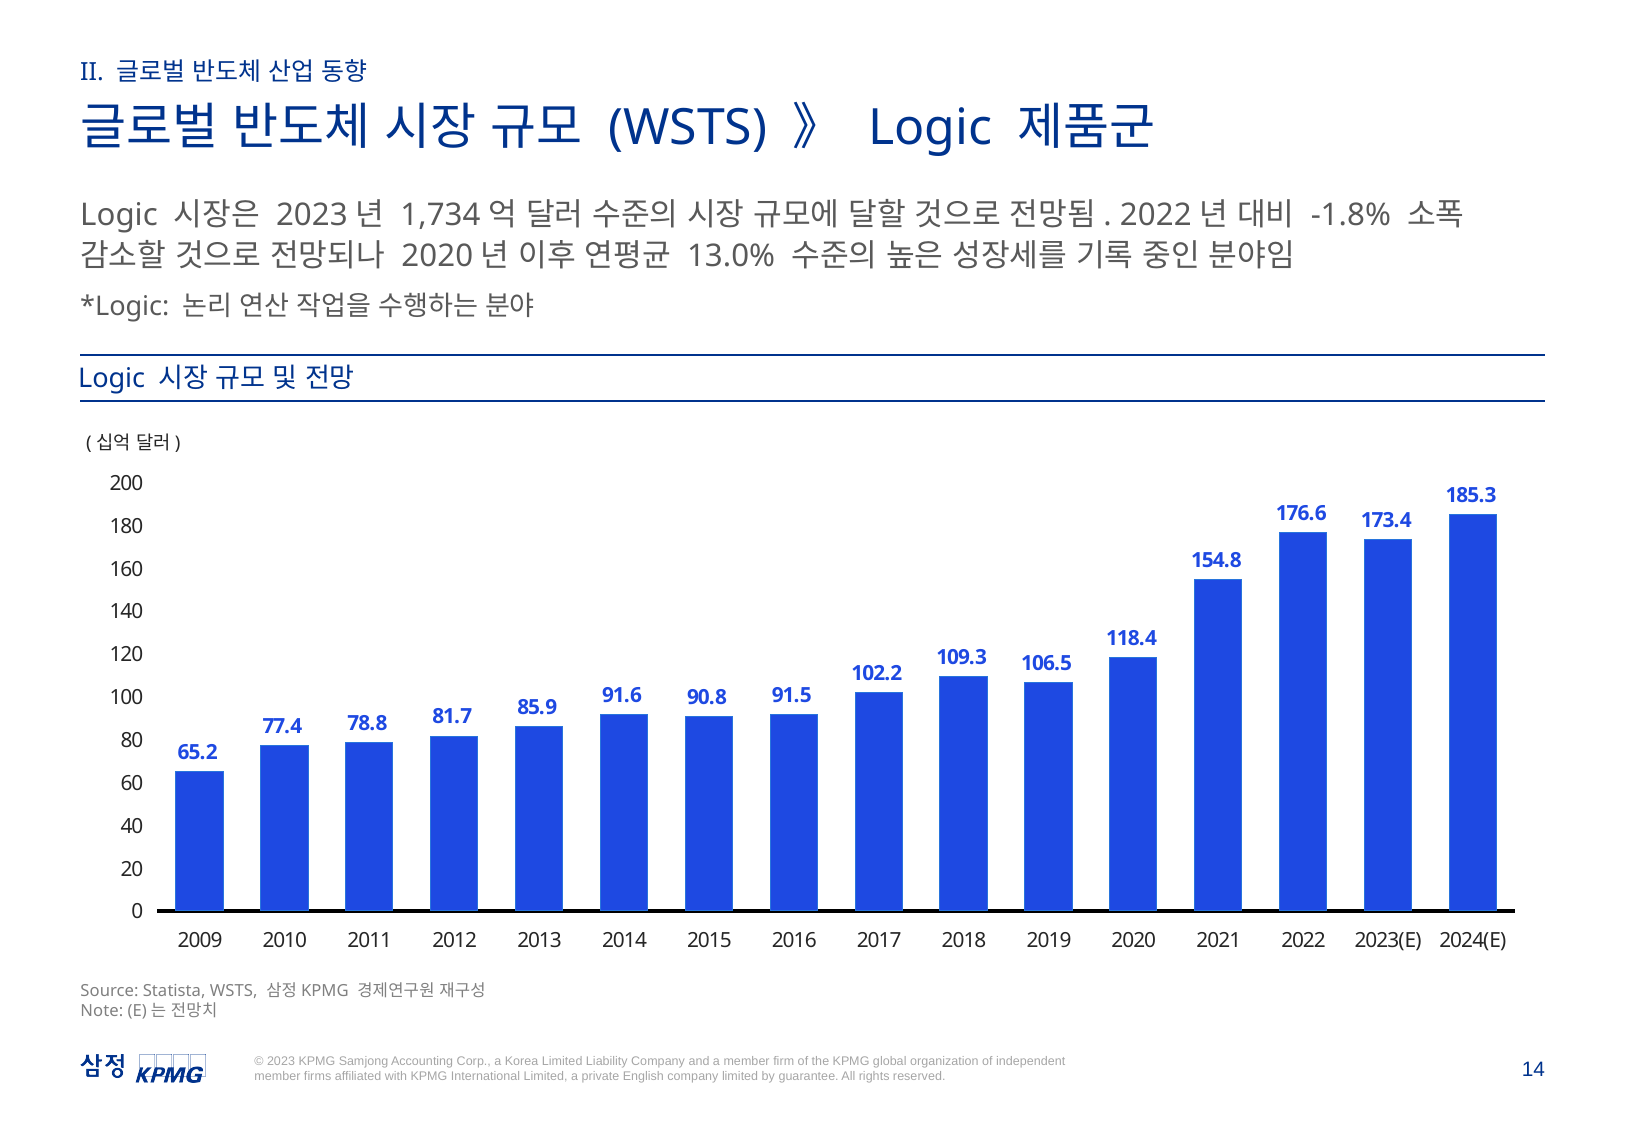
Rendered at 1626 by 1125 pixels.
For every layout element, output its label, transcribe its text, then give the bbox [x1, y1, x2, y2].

text_box (십억 달러) [80, 422, 250, 456]
list Logic 시장은 2023년 1,734억 달러 수준의 시장 규모에 달할 것으로 전망됨. 2022년 대비 -1.8% 소폭 감소할 것으로 전망되나 2020년 이후 연평균 13.0% 수준의 높은 성장세를 기록 중인 분야임 *Logic: 논리 연산 작업을 수행하는 분야 [80, 190, 1545, 333]
chart [79, 458, 1545, 965]
list 글로벌 반도체 시장 규모 (WSTS) 》 Logic 제품군 [80, 101, 1545, 155]
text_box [79, 355, 1545, 401]
text_box Source: Statista, WSTS, 삼정KPMG 경제연구원 재구성 Note: (E)는 전망치 [80, 979, 747, 1020]
picture [80, 1054, 206, 1083]
list II. 글로벌 반도체 산업 동향 [80, 54, 1545, 85]
